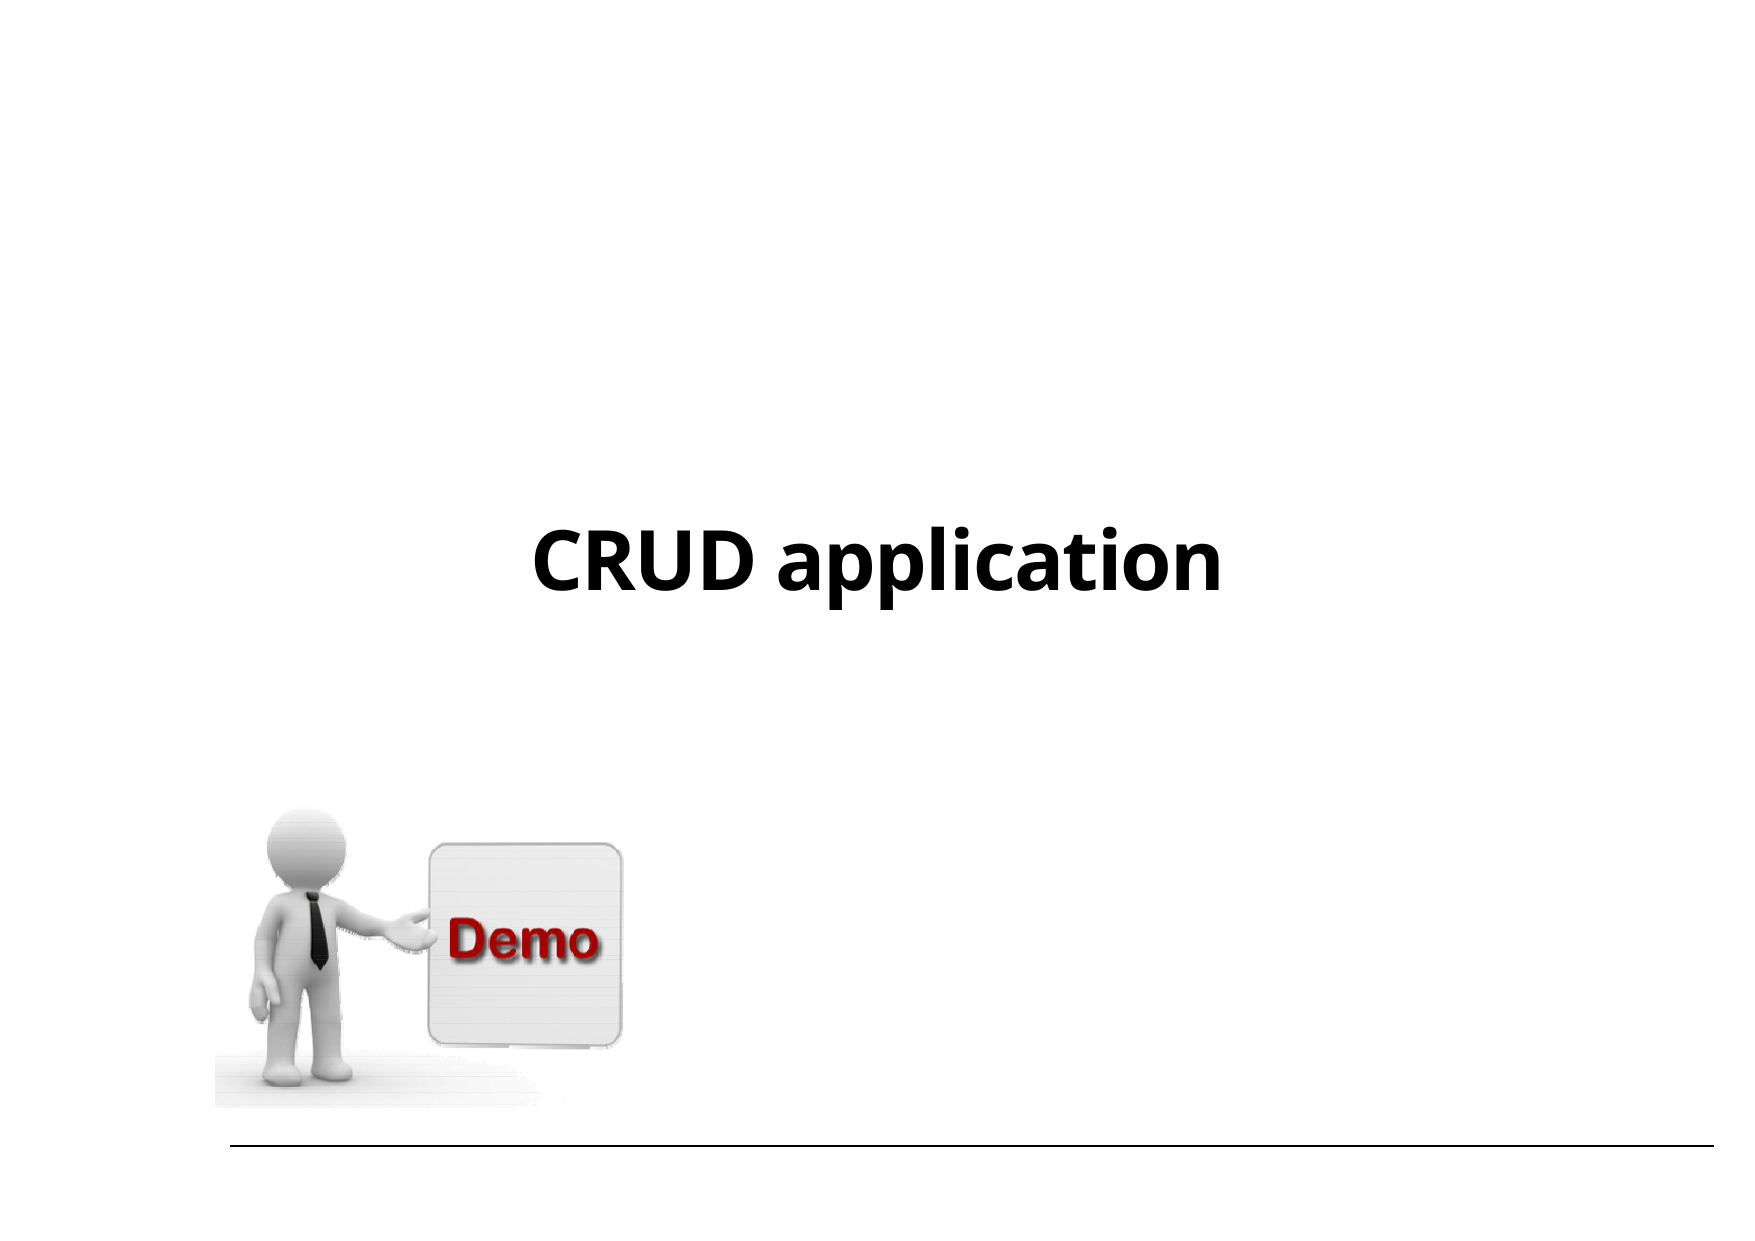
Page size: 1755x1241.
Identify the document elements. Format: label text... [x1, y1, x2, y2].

text_box [214, 806, 628, 1108]
text_box CRUD application [447, 495, 1307, 615]
